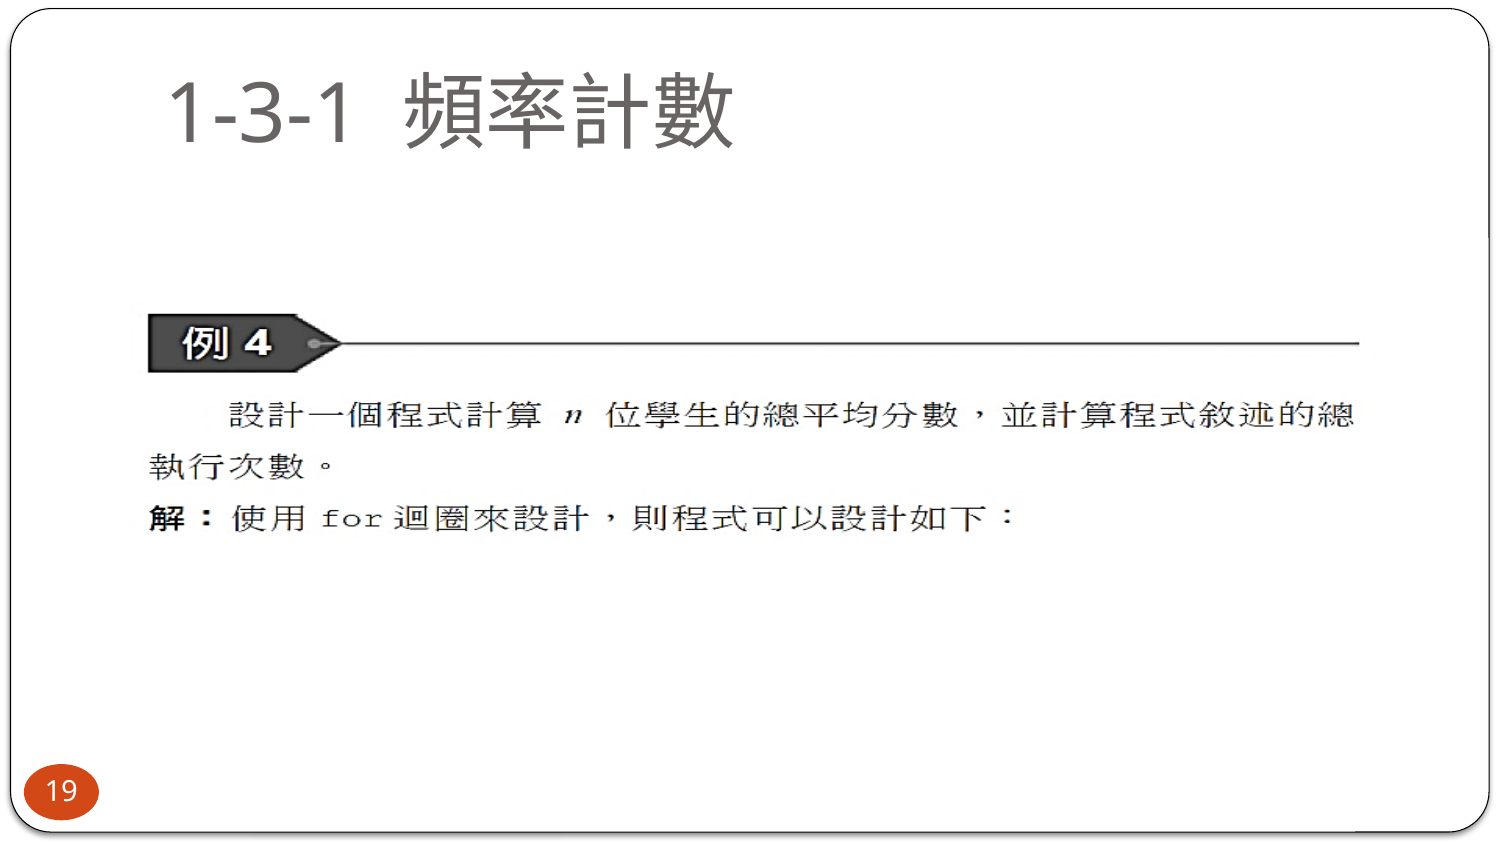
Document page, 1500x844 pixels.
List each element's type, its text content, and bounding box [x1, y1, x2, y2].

slide_number 19 [23, 764, 99, 821]
title 1-3-1 頻率計數 [150, 33, 1425, 175]
picture [102, 300, 1398, 543]
